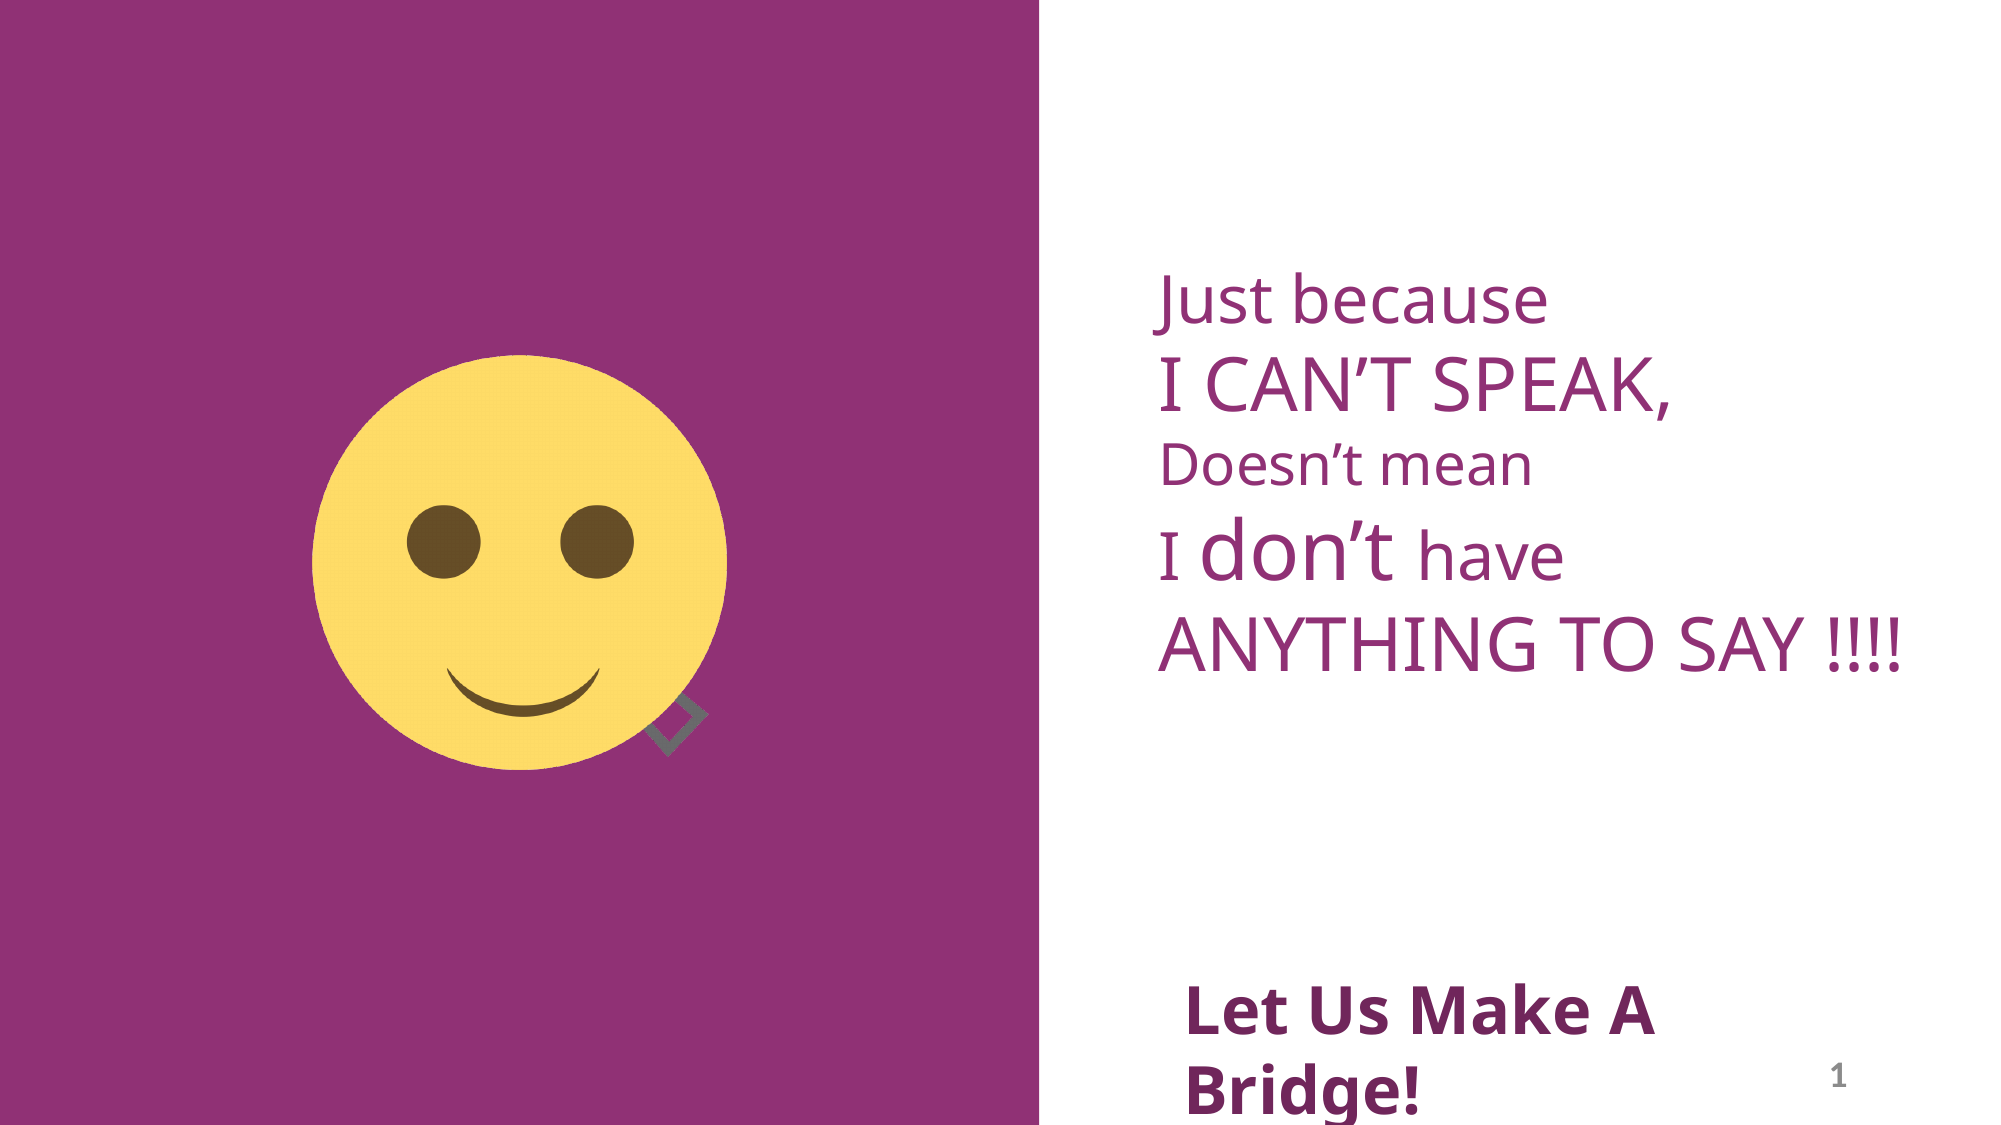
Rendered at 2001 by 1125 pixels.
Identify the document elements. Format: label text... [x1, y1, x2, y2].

text_box Let Us Make A Bridge! [1168, 960, 1914, 1125]
slide_number 1 [1412, 1042, 1863, 1103]
picture [312, 355, 727, 770]
text_box [0, 0, 1040, 1125]
text_box Just because I CAN’T SPEAK, Doesn’t mean I don’t have ANYTHING TO SAY !!!! [1143, 249, 1940, 745]
